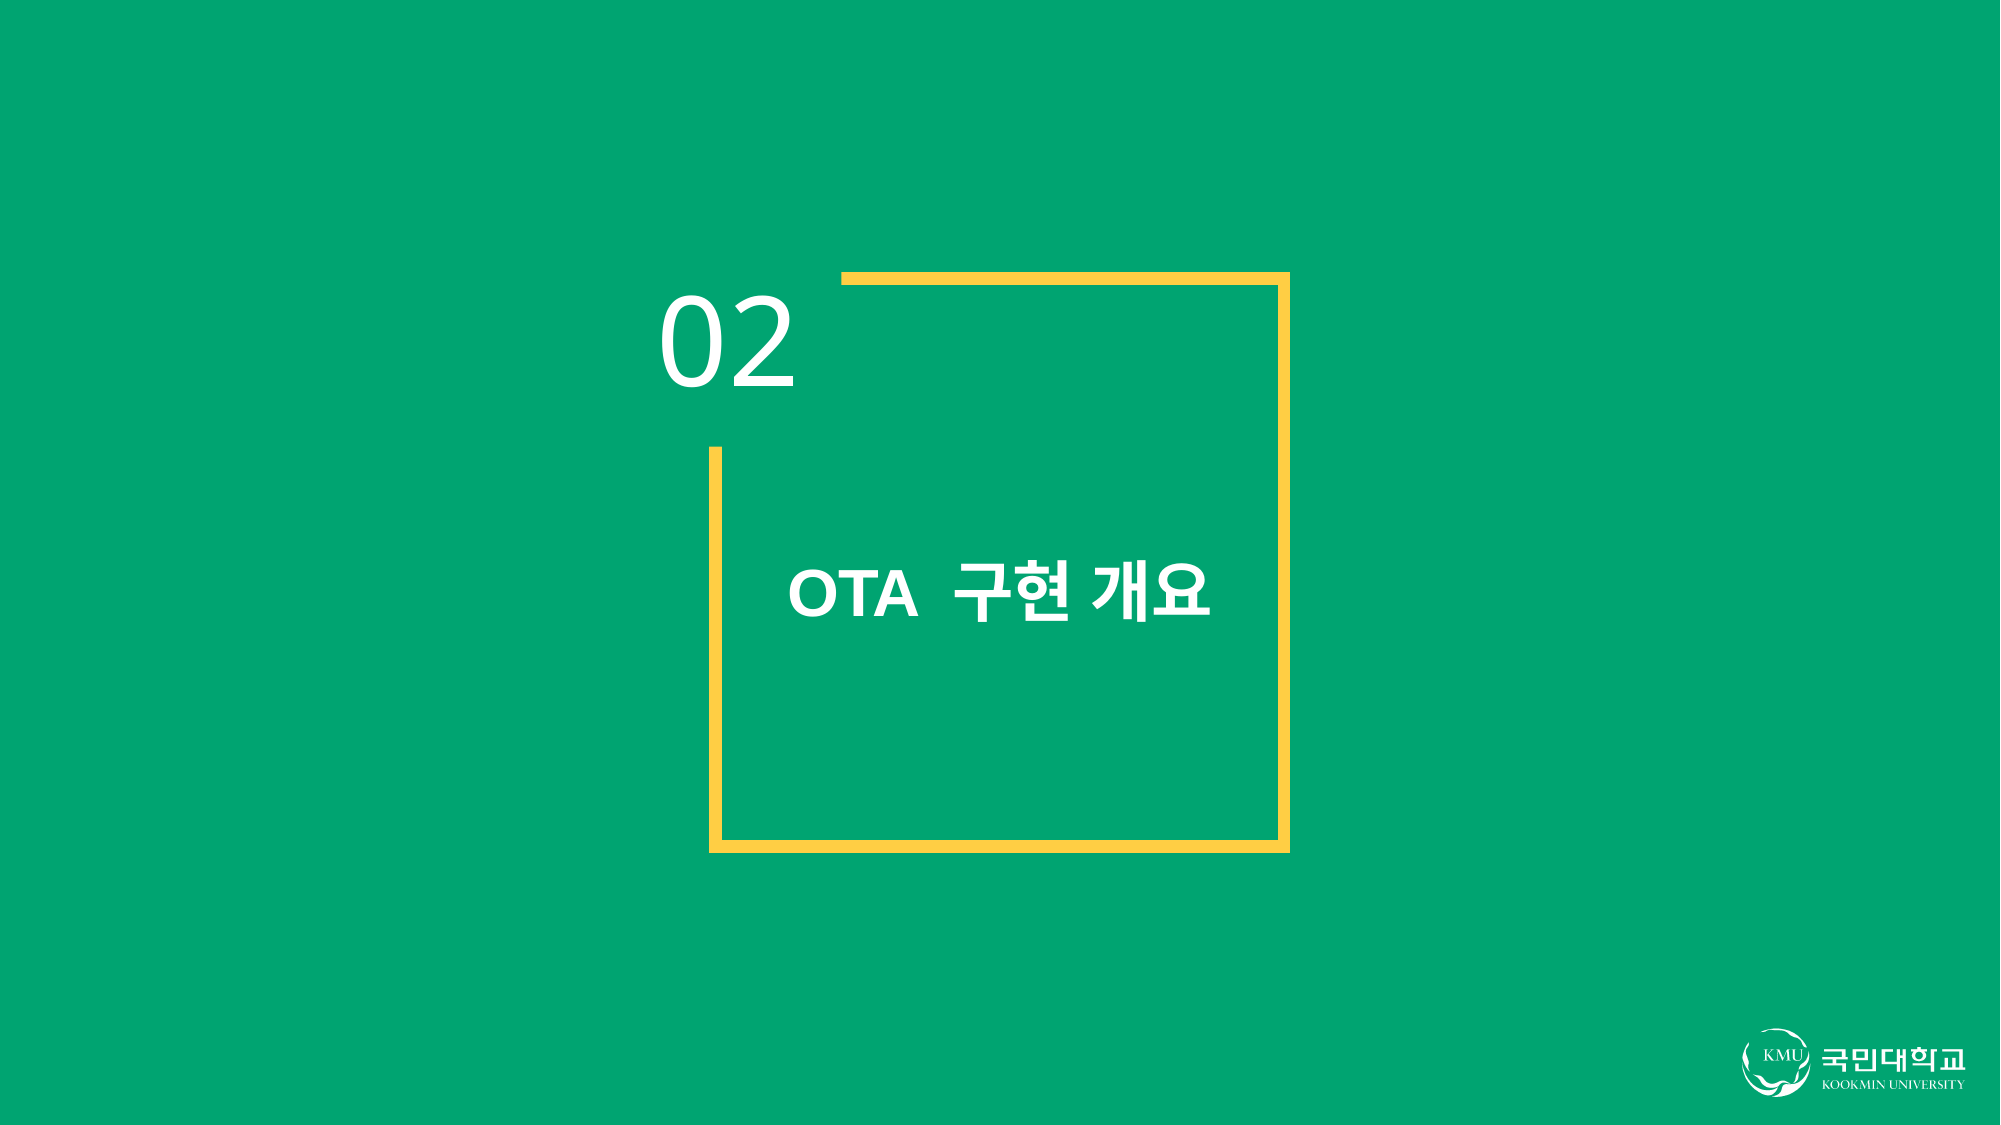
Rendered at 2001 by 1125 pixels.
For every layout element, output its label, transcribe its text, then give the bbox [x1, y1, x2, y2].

text_box OTA 구현 개요 [772, 502, 1228, 637]
text_box [614, 227, 842, 448]
text_box [715, 277, 1285, 848]
text_box 02 [641, 254, 815, 419]
